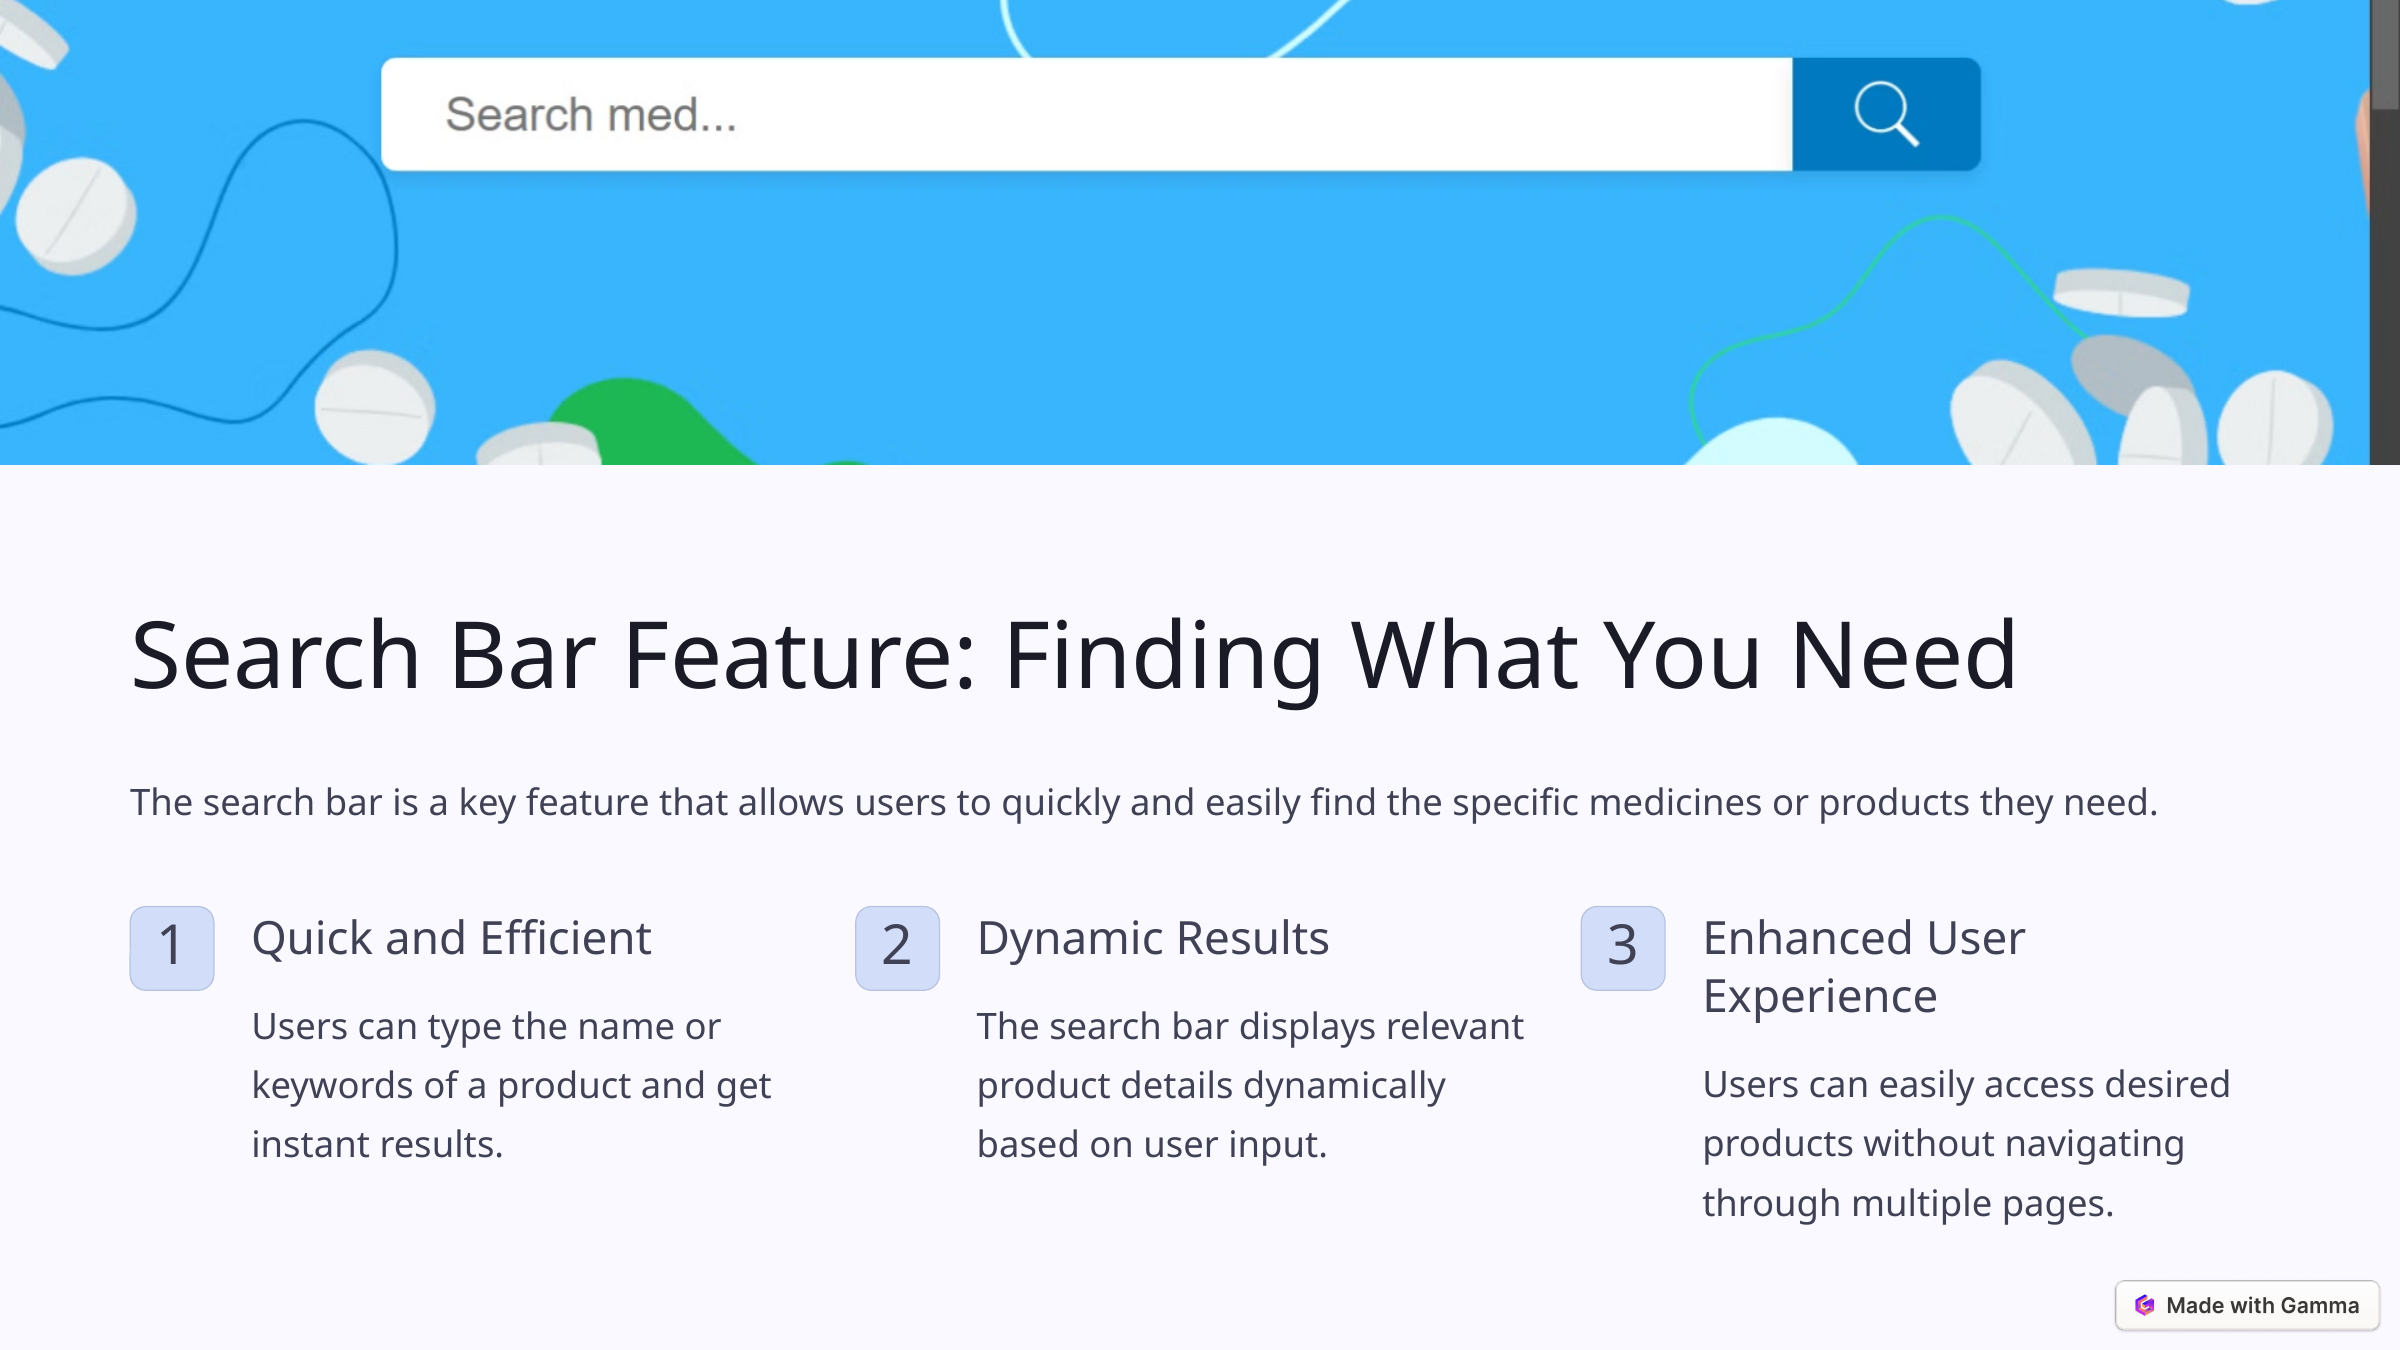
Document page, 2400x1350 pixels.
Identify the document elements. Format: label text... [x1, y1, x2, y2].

text_box The search bar is a key feature that allows users to quickly and easily find the specific medicines or products they need. [130, 763, 2270, 823]
text_box Enhanced User Experience [1702, 906, 2270, 1023]
text_box [1581, 906, 1666, 991]
text_box Quick and Efficient [251, 906, 717, 965]
text_box Dynamic Results [976, 906, 1442, 965]
text_box The search bar displays relevant product details dynamically based on user input. [976, 986, 1545, 1166]
text_box [855, 906, 940, 991]
text_box [130, 906, 214, 991]
picture [0, 0, 2400, 466]
text_box 3 [1606, 920, 1640, 977]
text_box Search Bar Feature: Finding What You Need [130, 591, 2155, 708]
picture [2106, 1271, 2389, 1339]
text_box Users can type the name or keywords of a product and get instant results. [251, 986, 819, 1166]
text_box 2 [881, 920, 914, 977]
text_box 1 [161, 920, 183, 977]
text_box Users can easily access desired products without navigating through multiple pages. [1702, 1045, 2270, 1224]
